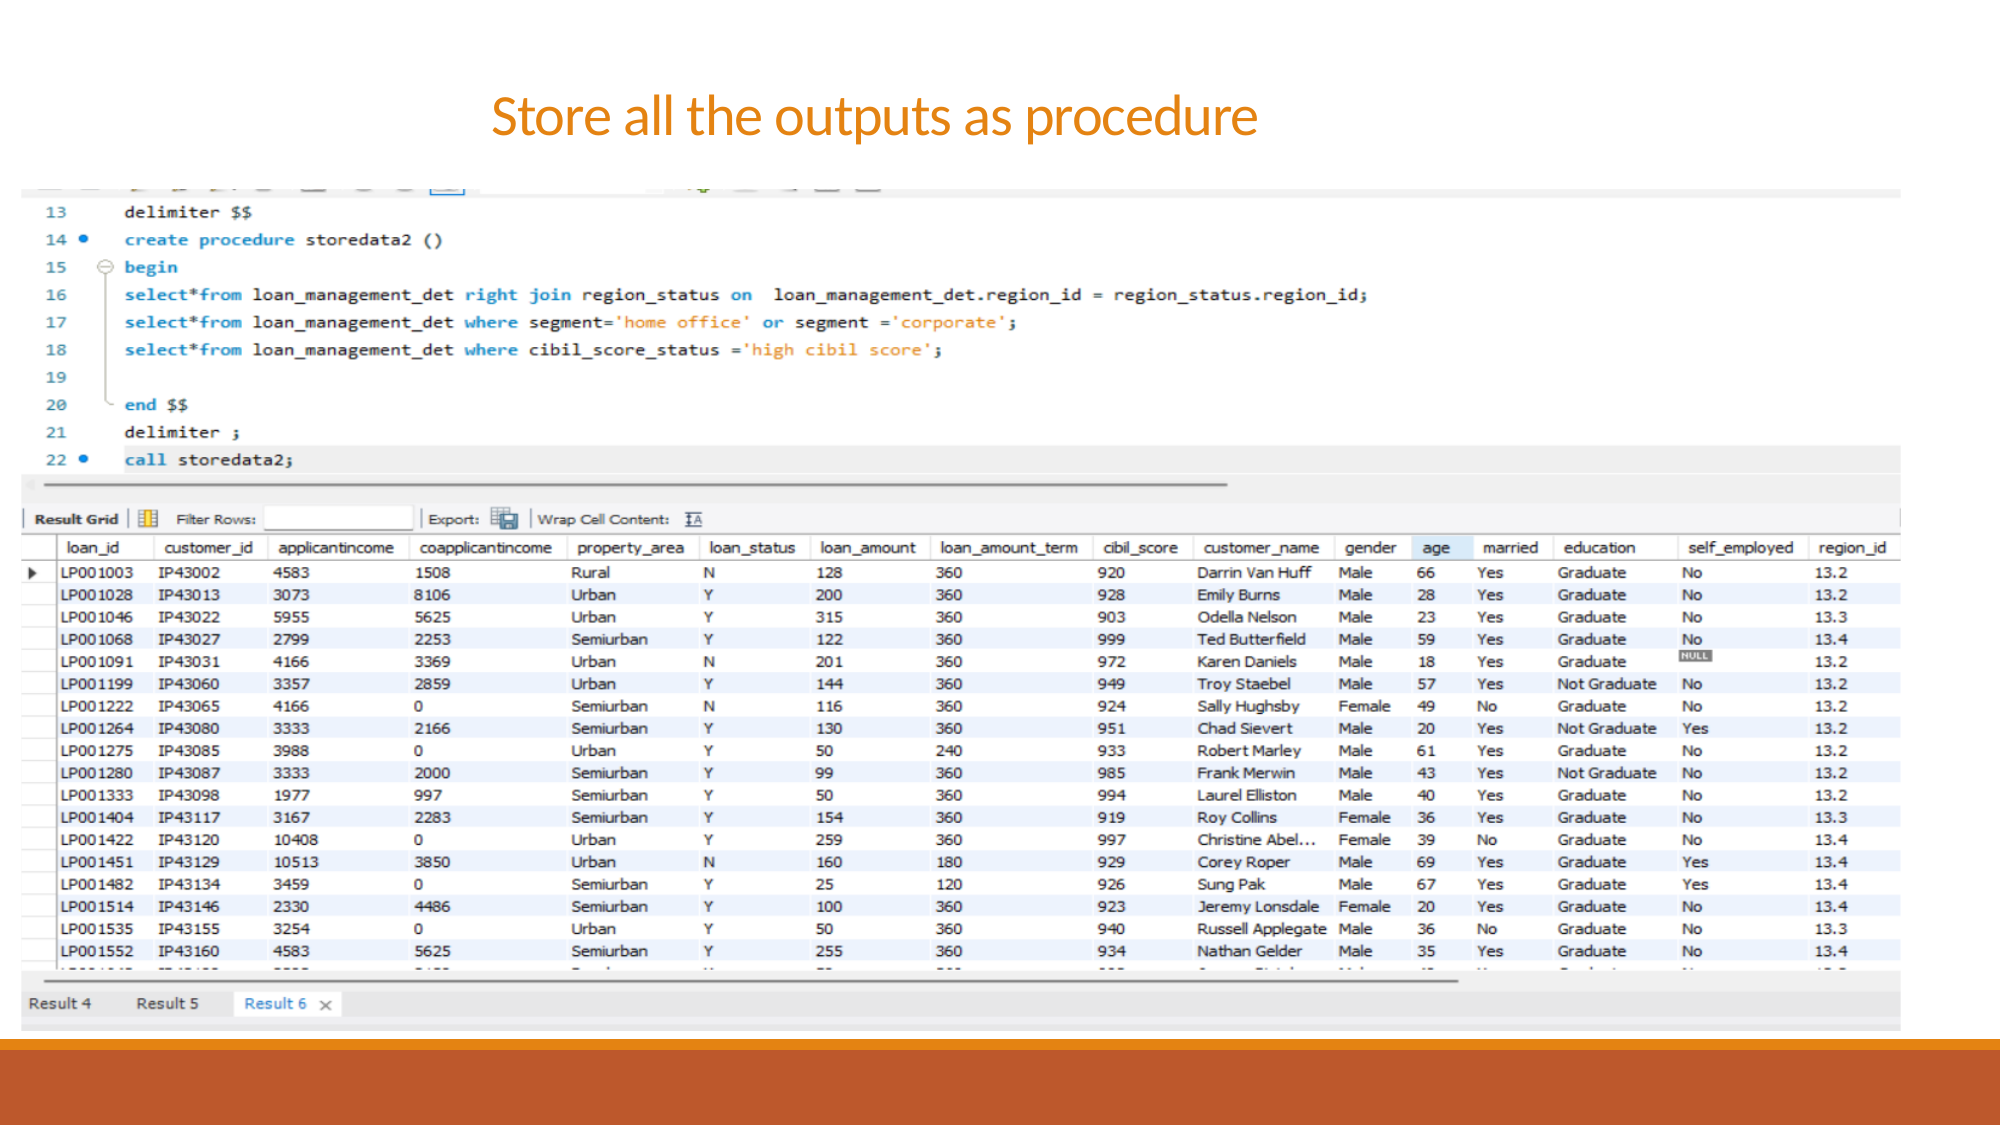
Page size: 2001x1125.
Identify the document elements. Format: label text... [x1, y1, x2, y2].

title Store all the outputs as procedure [476, 47, 1830, 185]
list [20, 189, 1902, 1031]
